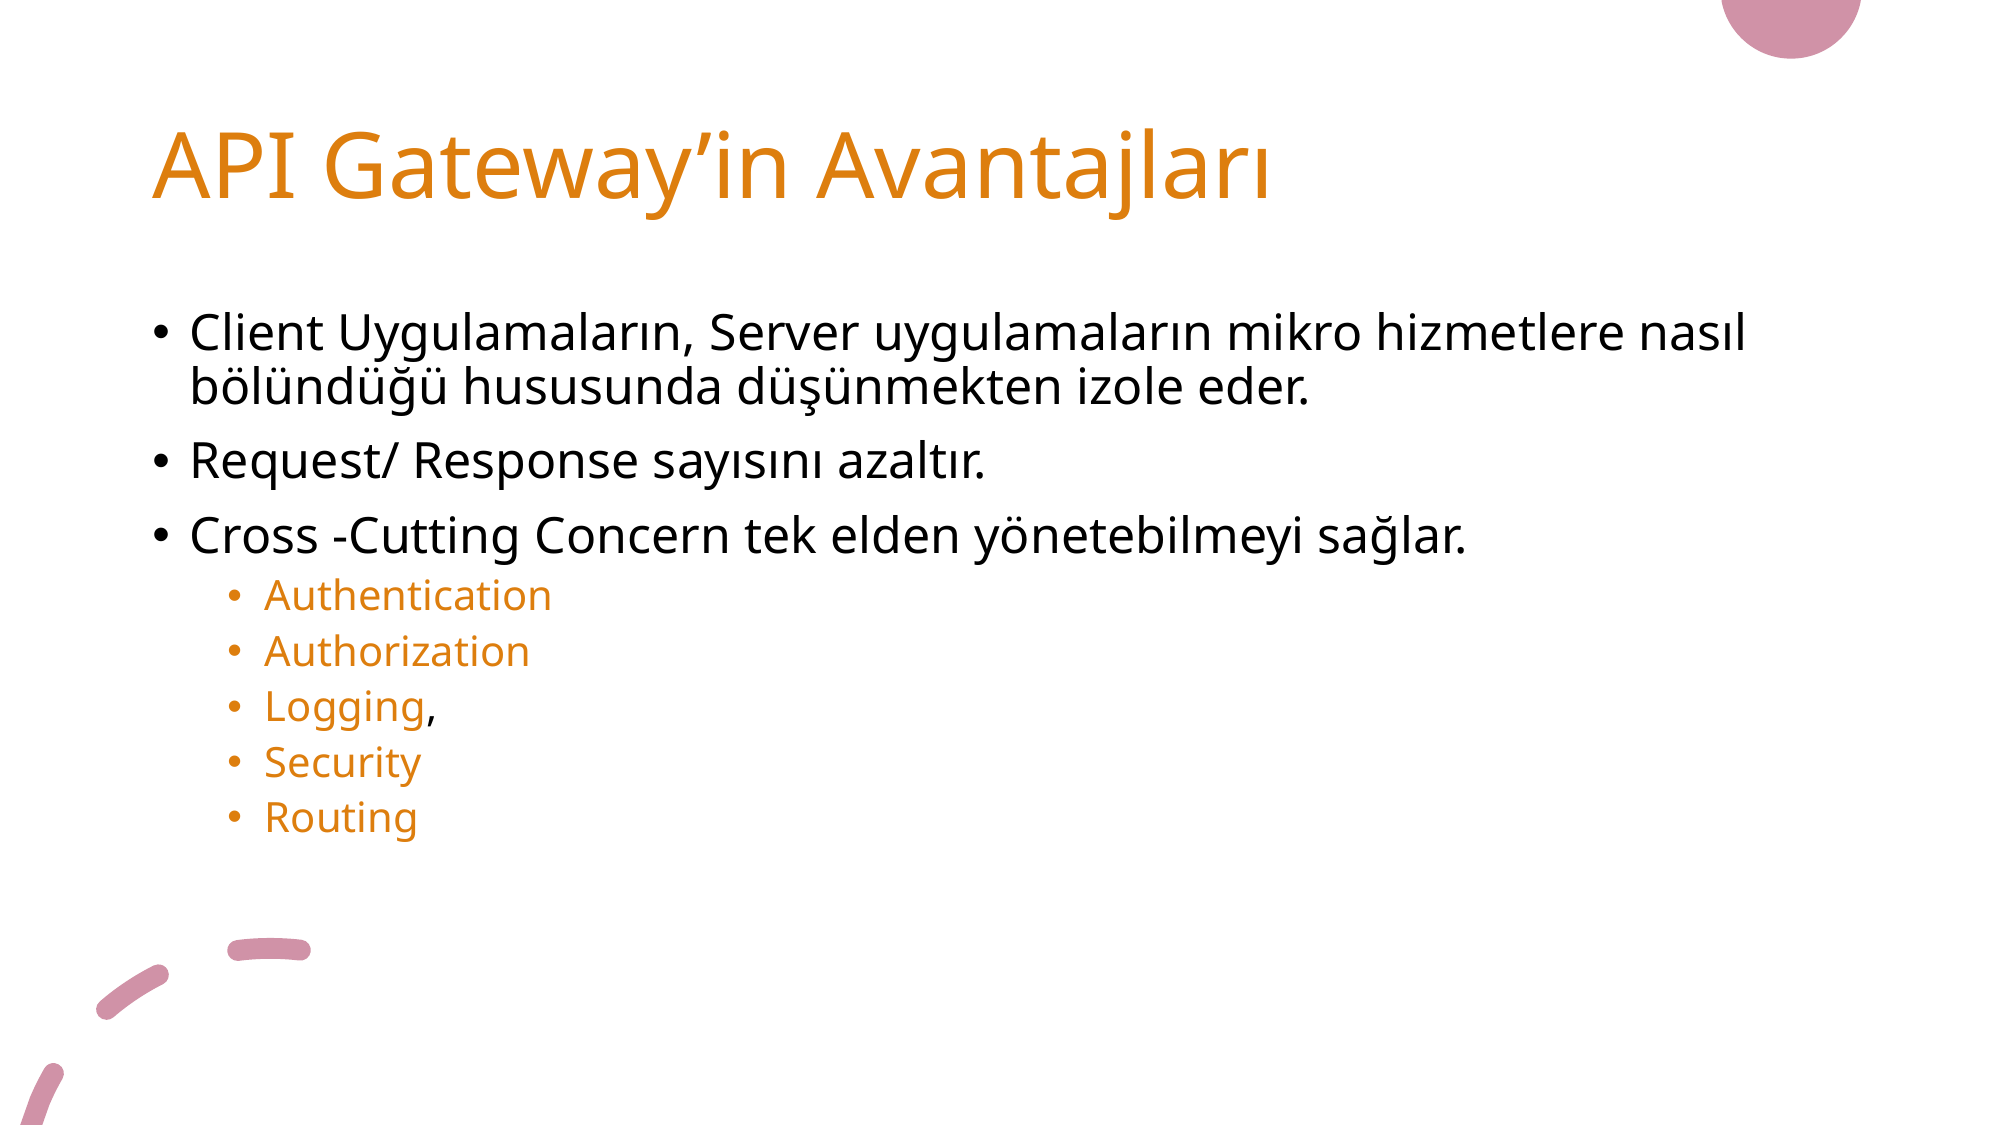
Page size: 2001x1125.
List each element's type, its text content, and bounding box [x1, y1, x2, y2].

list Client Uygulamaların, Server uygulamaların mikro hizmetlere nasıl bölündüğü hususunda düşünmekten izole eder. Request/ Response sayısını azaltır. Cross -Cutting Concern tek elden yönetebilmeyi sağlar. Authentication Authorization Logging, Security Routing [137, 299, 1863, 933]
title API Gateway’in Avantajları [137, 59, 1863, 278]
